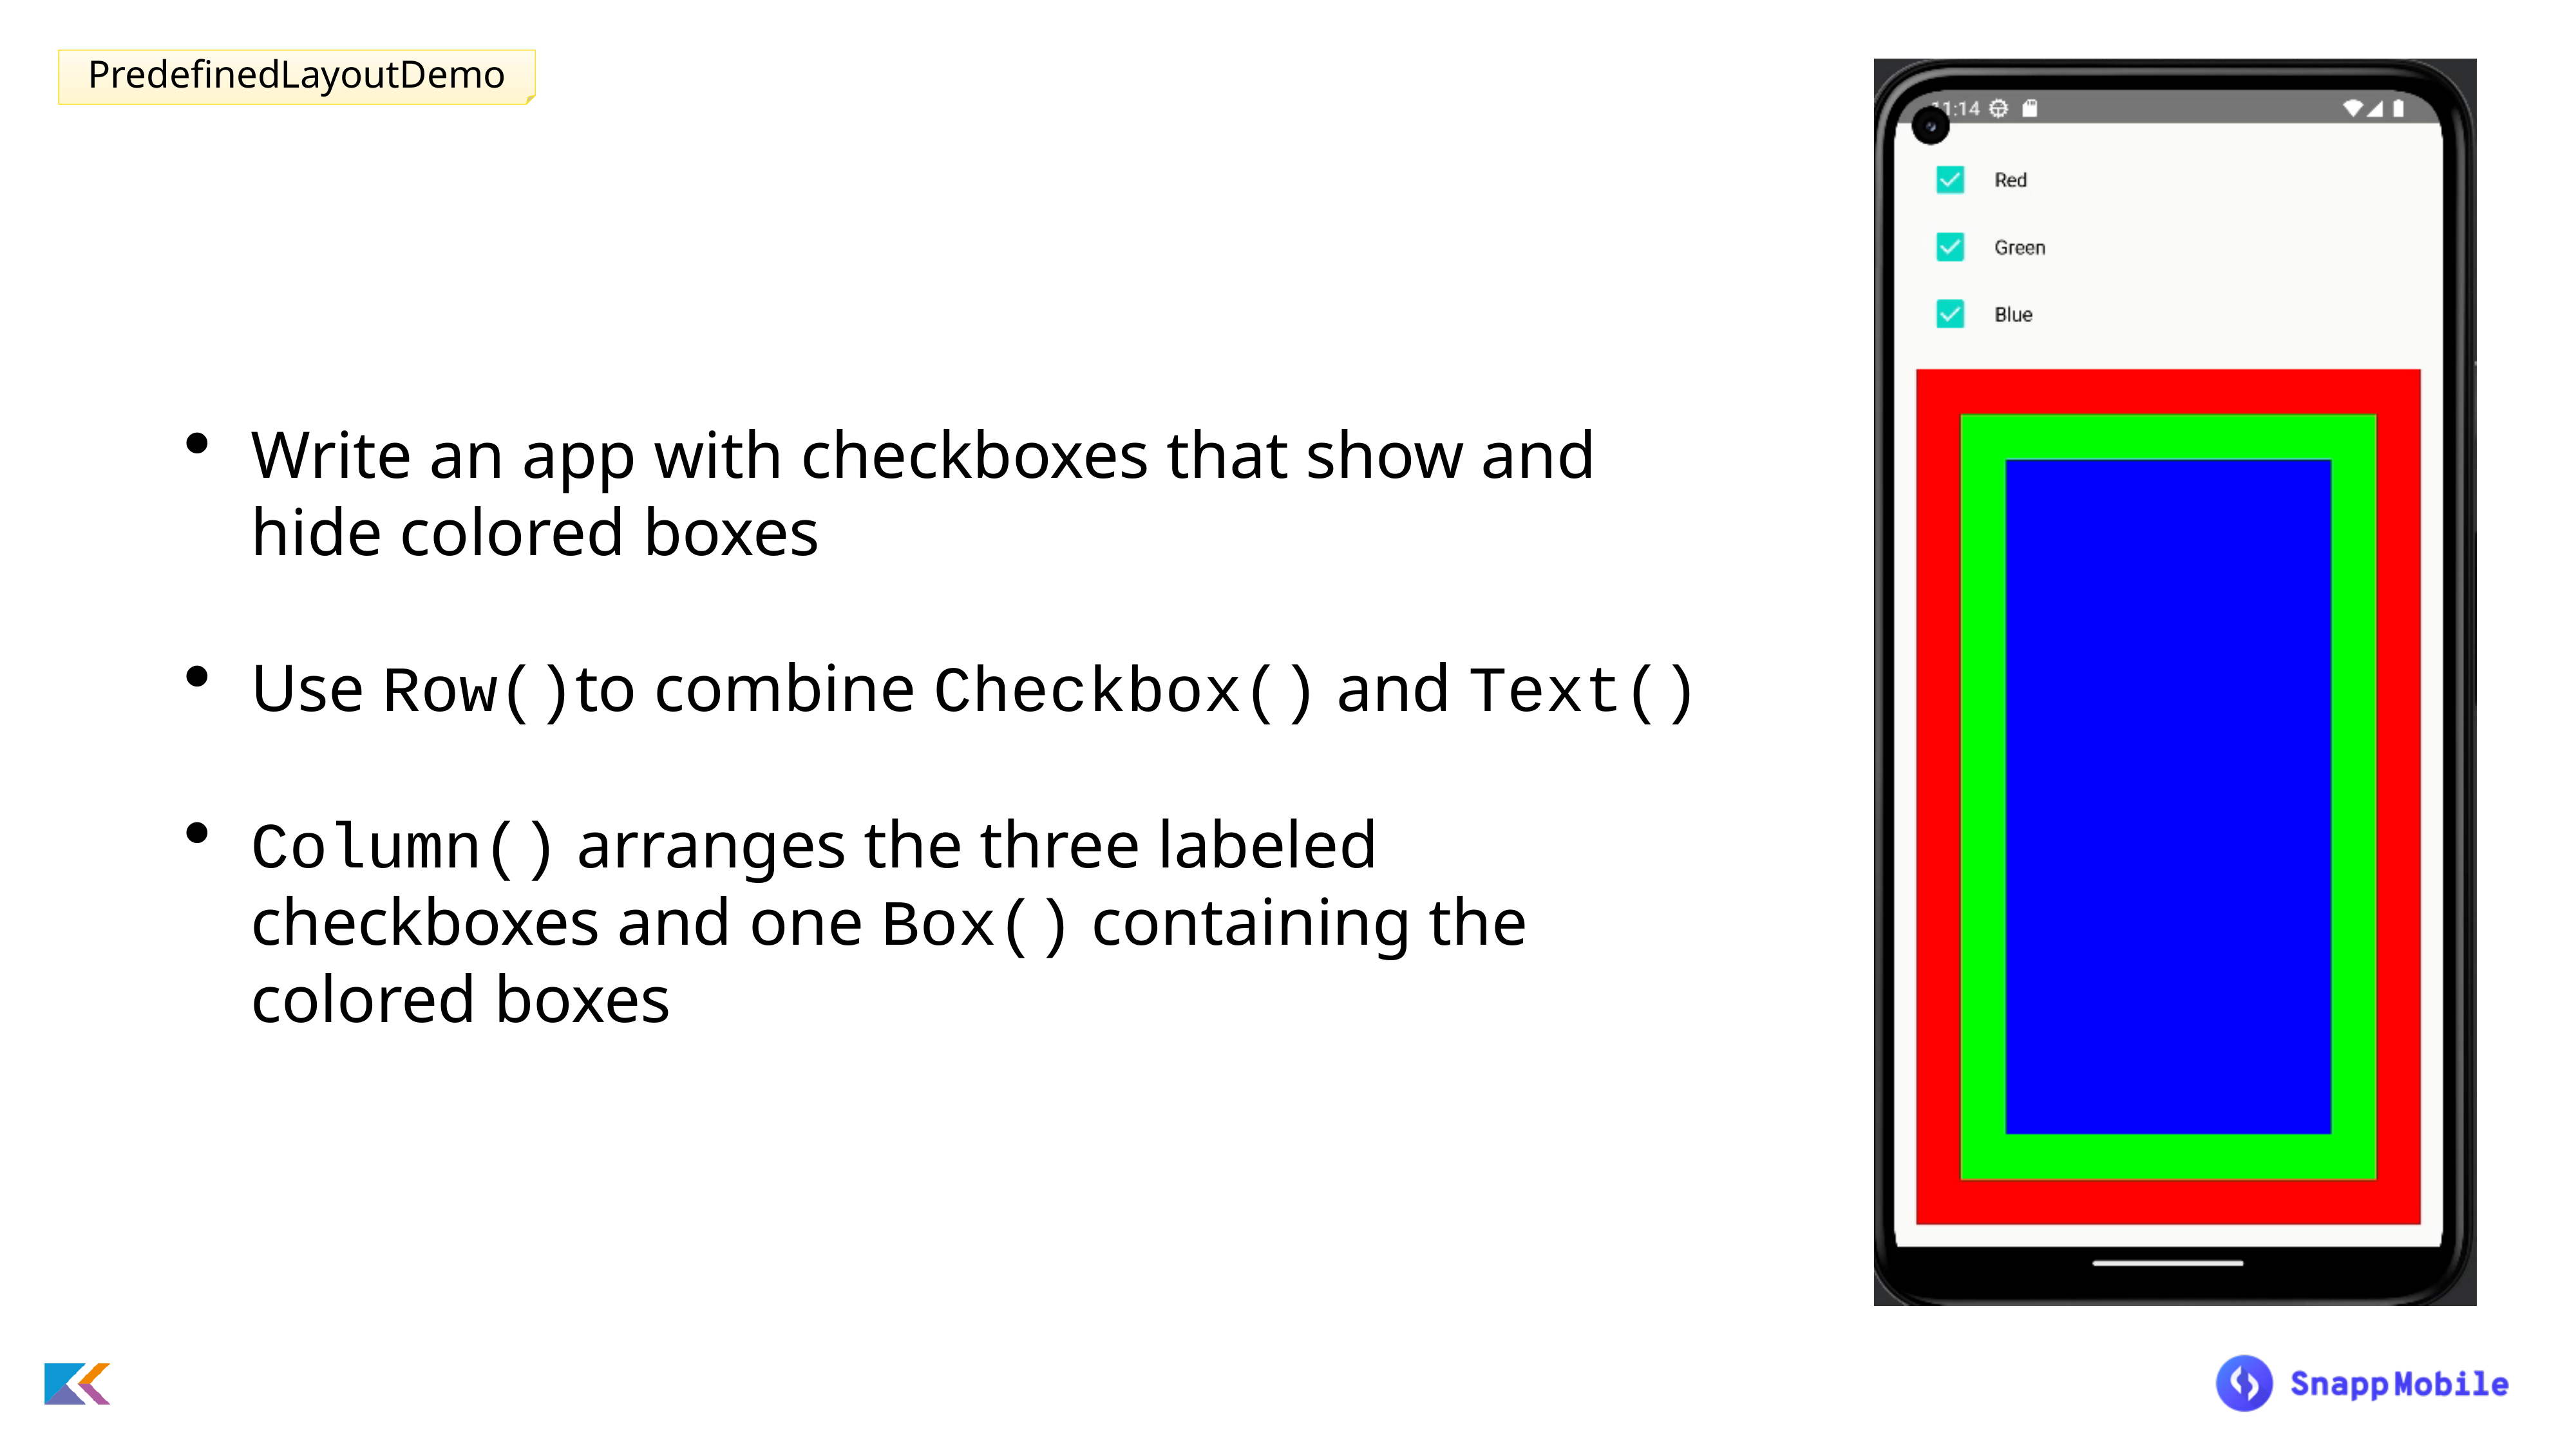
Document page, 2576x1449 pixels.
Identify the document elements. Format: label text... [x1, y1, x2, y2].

list Write an app with checkboxes that show and hide colored boxes Use Row()to combine Checkbox() and Text() Column() arranges the three labeled checkboxes and one Box() containing the colored boxes [178, 290, 1743, 1159]
text_box PredefinedLayoutDemo [58, 50, 536, 105]
picture [2197, 1336, 2529, 1431]
picture [35, 1358, 118, 1410]
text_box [1873, 58, 2477, 1307]
